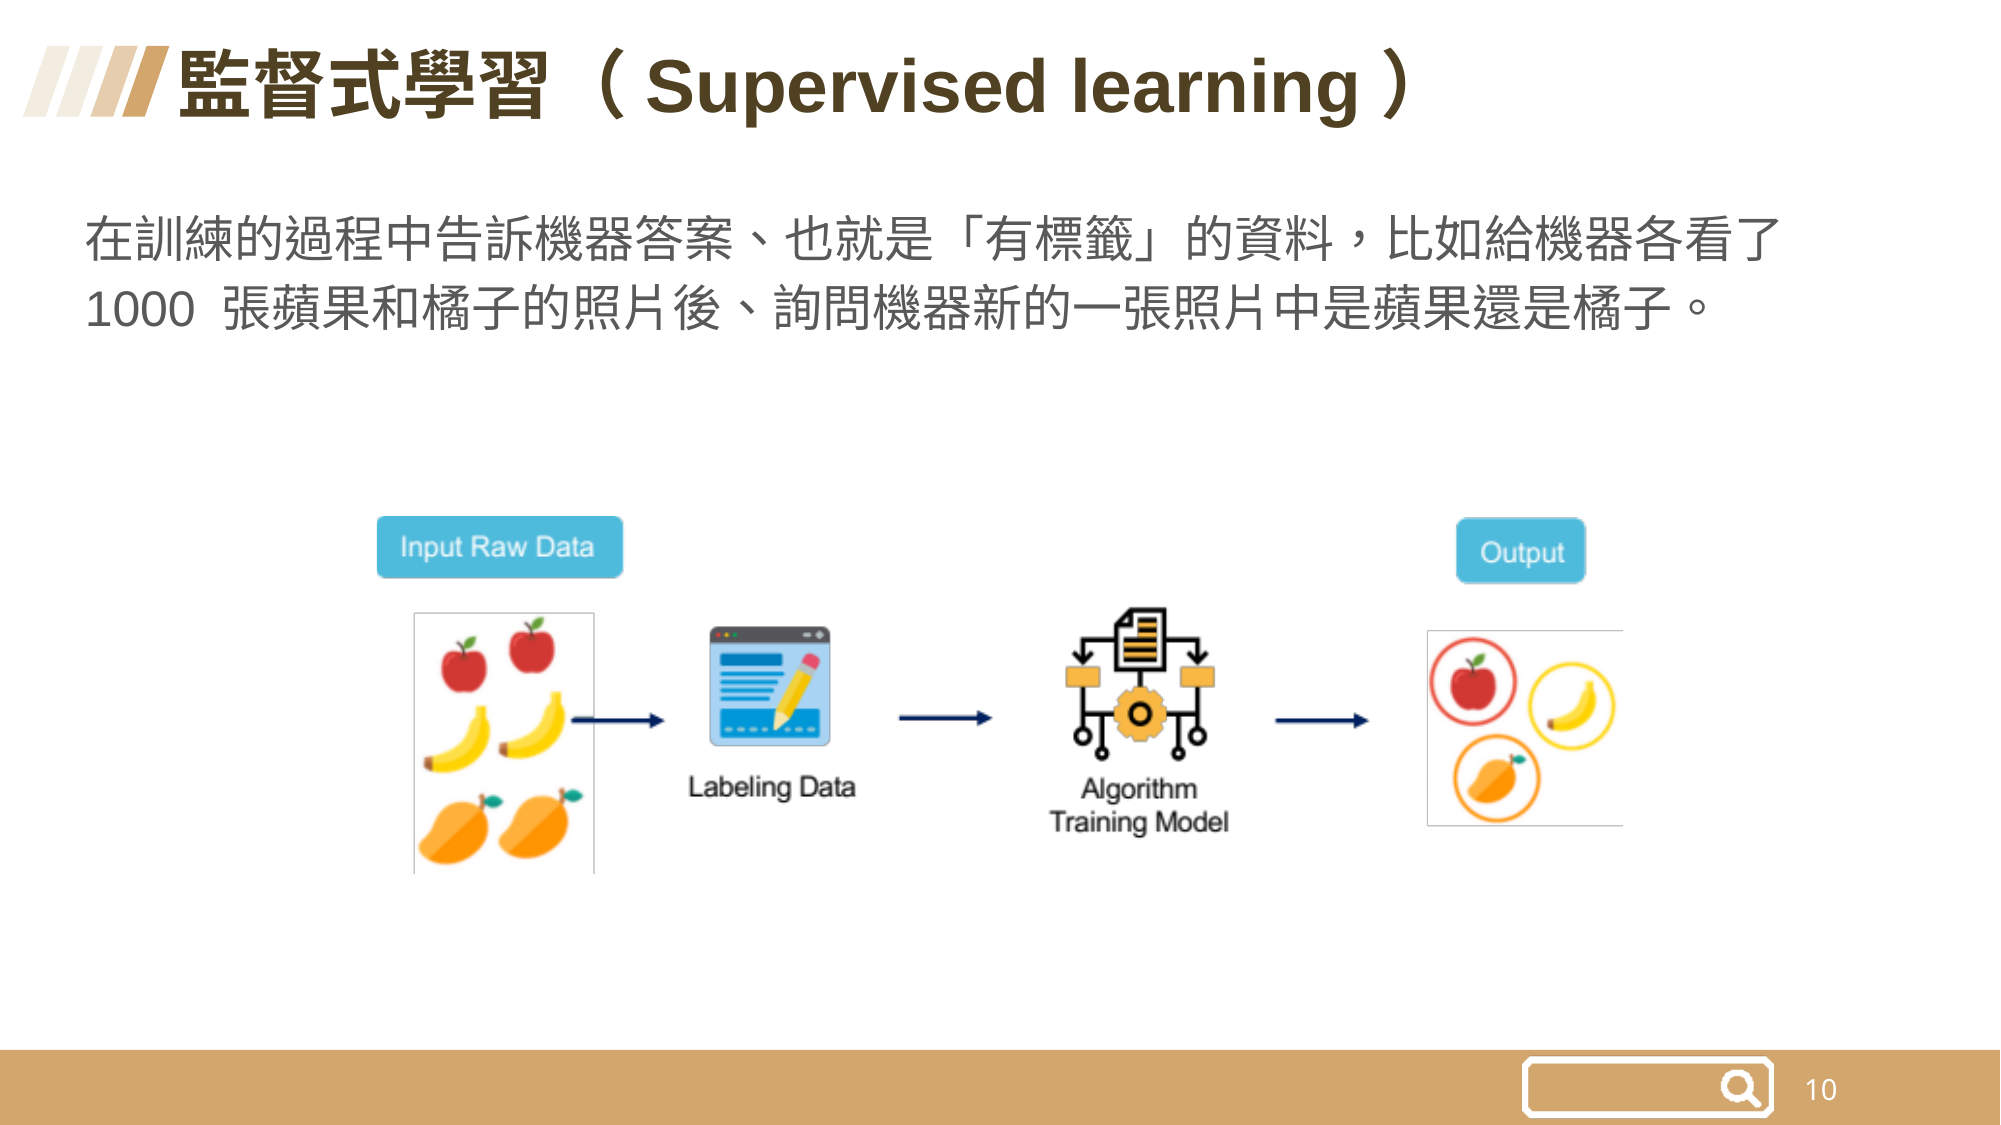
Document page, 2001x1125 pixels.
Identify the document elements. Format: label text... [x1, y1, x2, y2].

picture [1522, 962, 1774, 1125]
list 監督式學習（Supervised learning） [162, 40, 1691, 138]
picture [376, 515, 1623, 874]
text_box 在訓練的過程中告訴機器答案、也就是「有標籤」的資料，比如給機器各看了 1000 張蘋果和橘子的照片後、詢問機器新的一張照片中是蘋果還是橘子。 [51, 183, 1867, 386]
